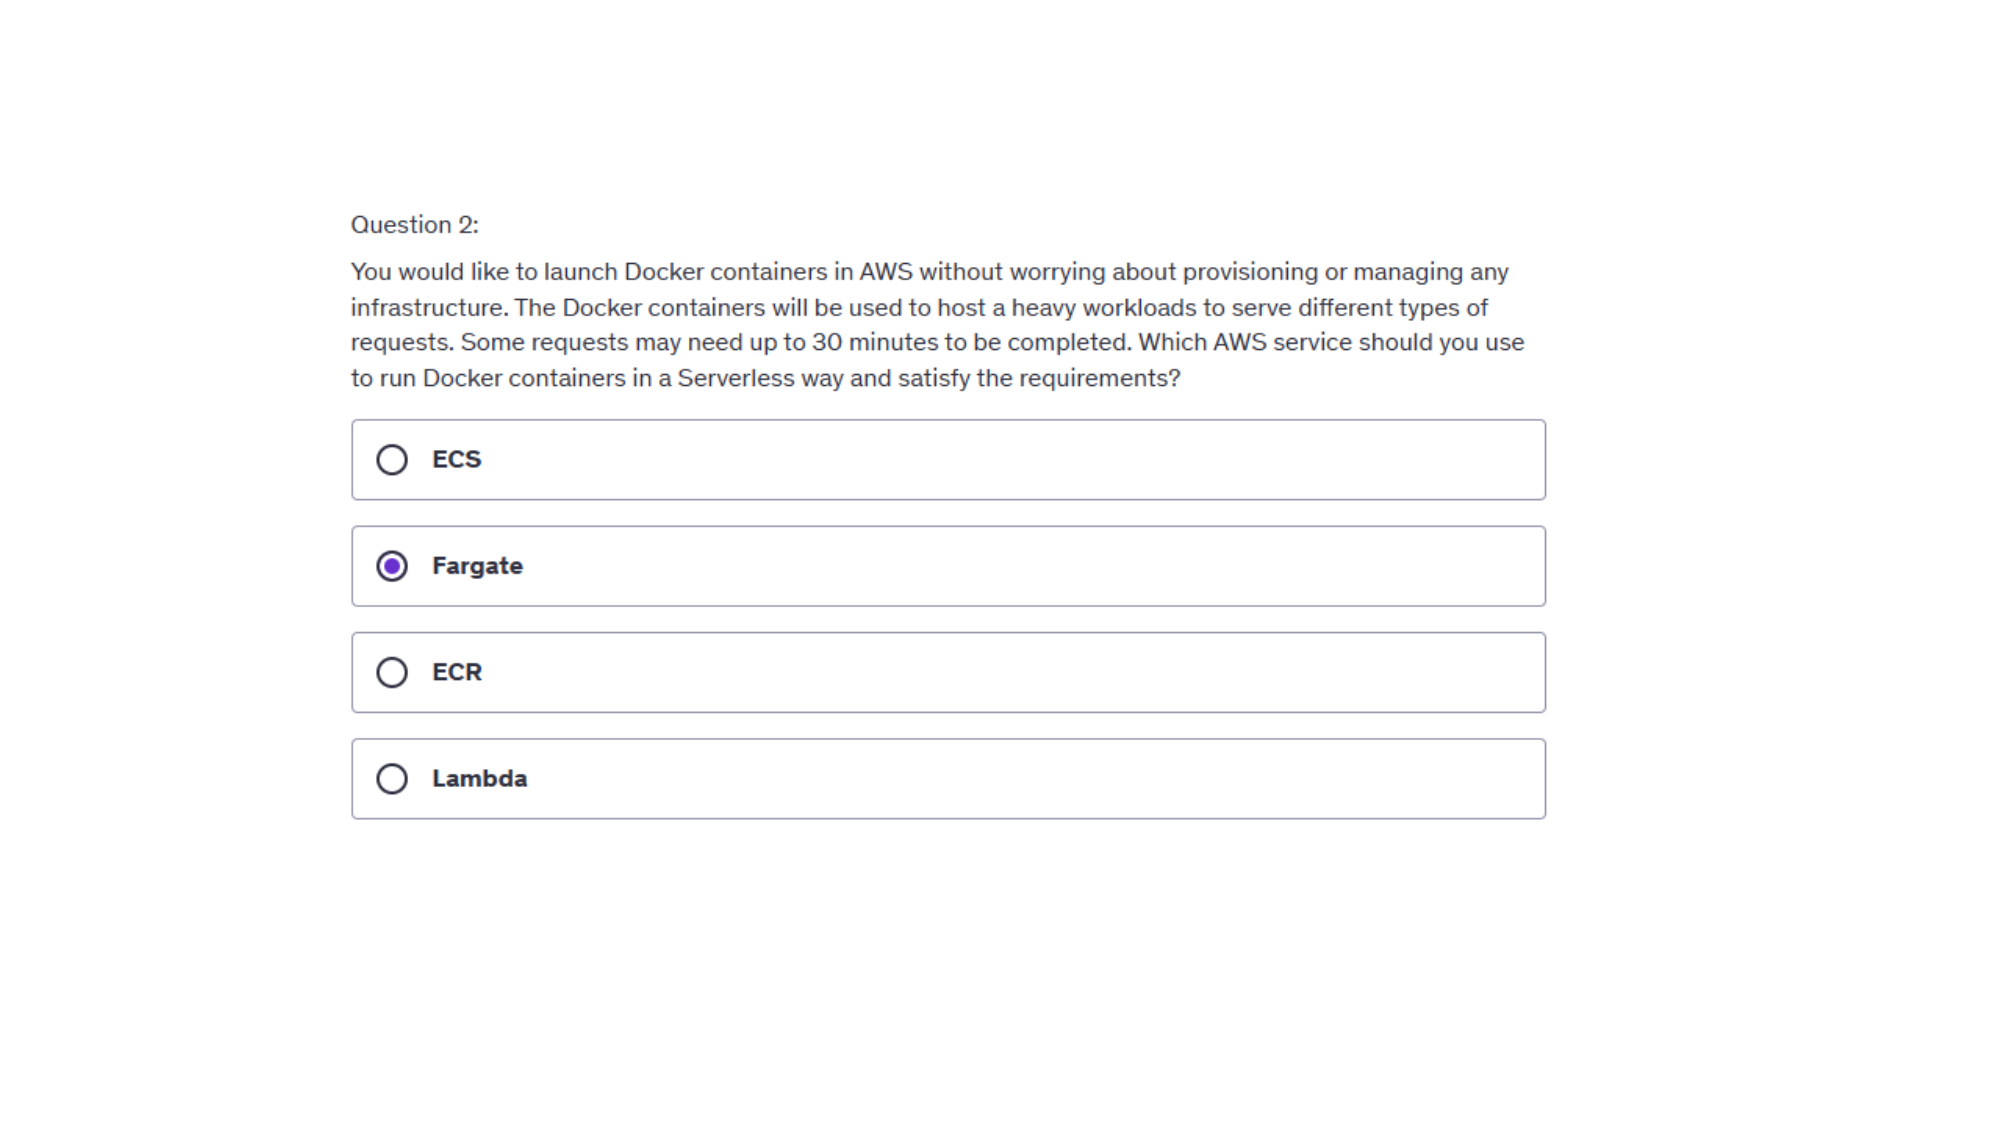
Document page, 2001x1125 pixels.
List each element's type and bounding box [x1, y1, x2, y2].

picture [297, 166, 1703, 959]
